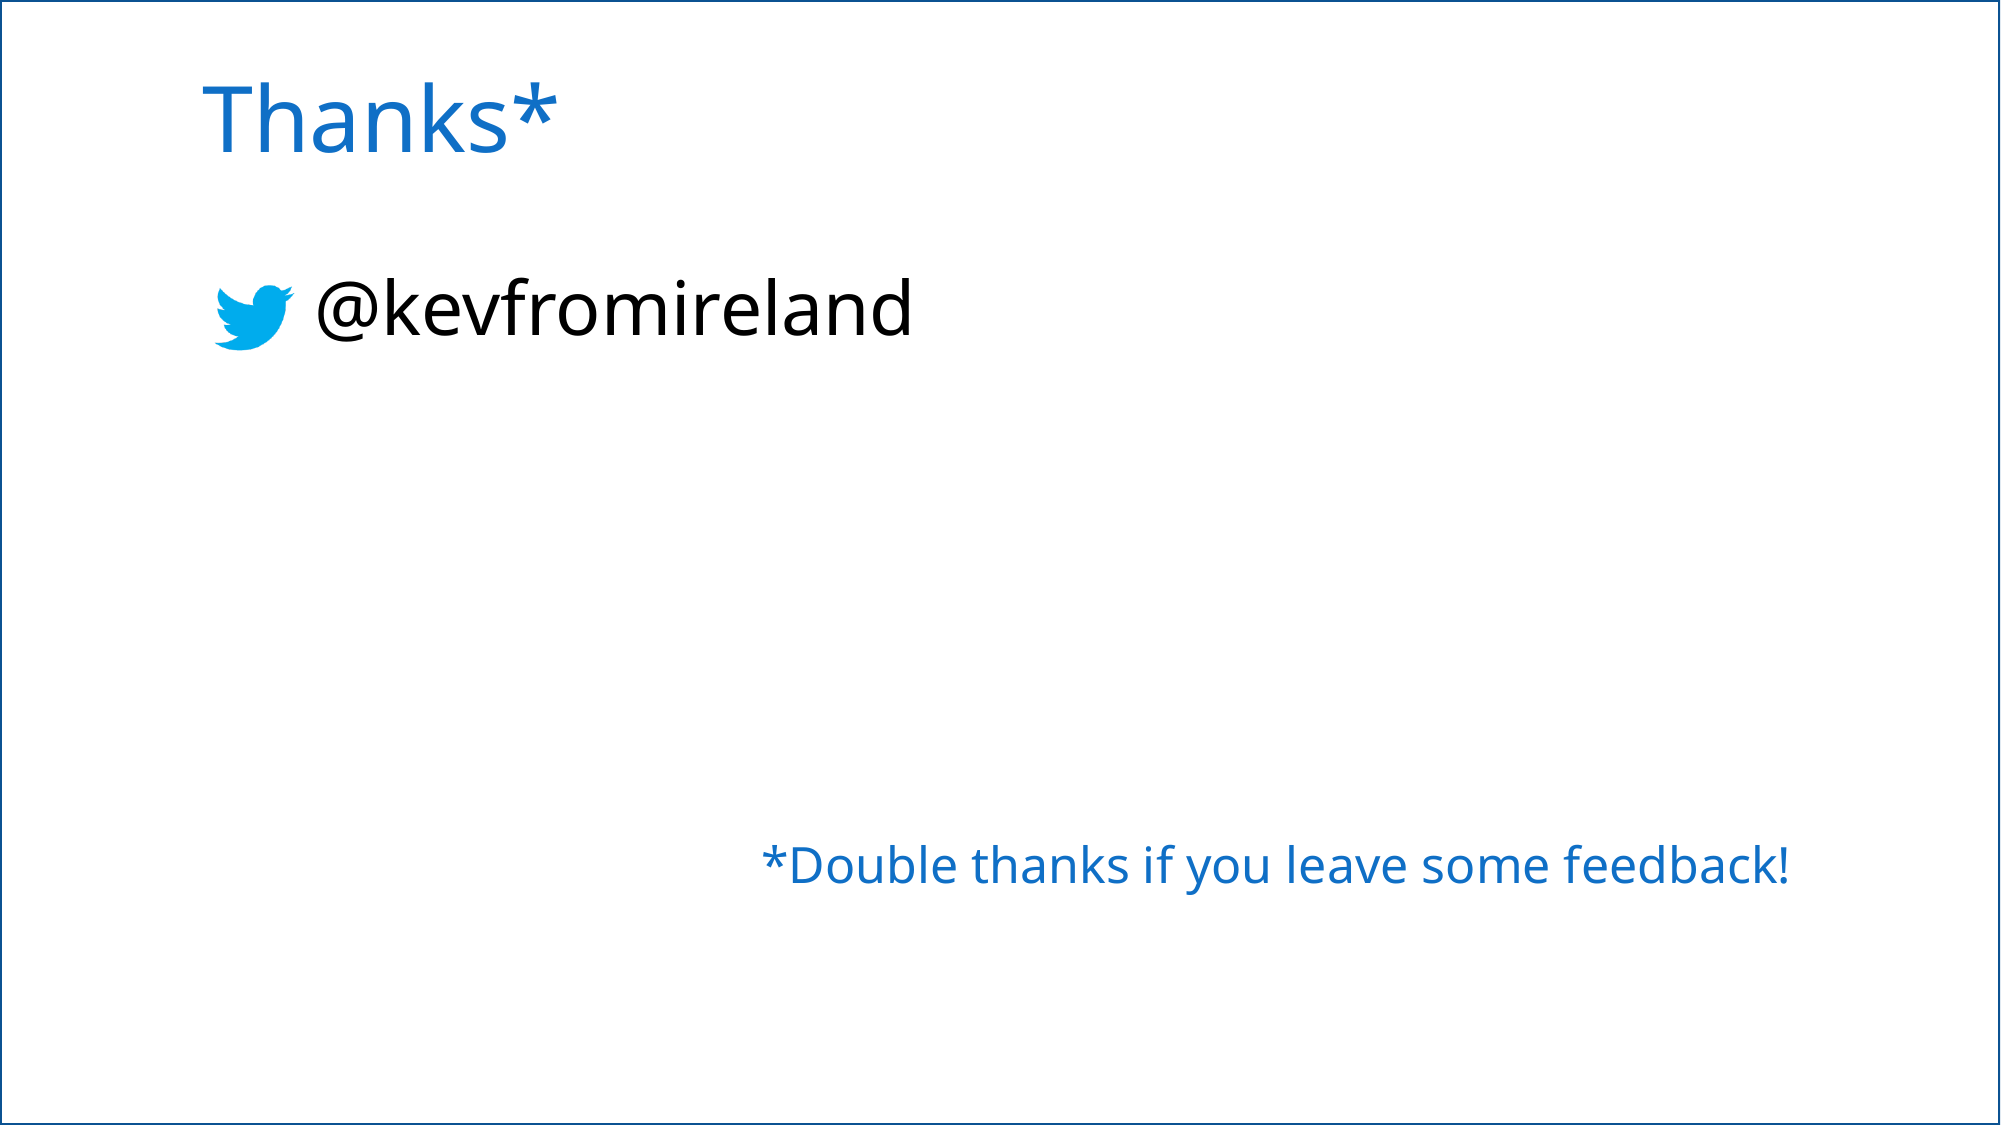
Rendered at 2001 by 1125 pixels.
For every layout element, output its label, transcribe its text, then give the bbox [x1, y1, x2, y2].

title Thanks* [187, 54, 1808, 191]
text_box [186, 250, 949, 385]
list *Double thanks if you leave some feedback! [187, 235, 1808, 1000]
